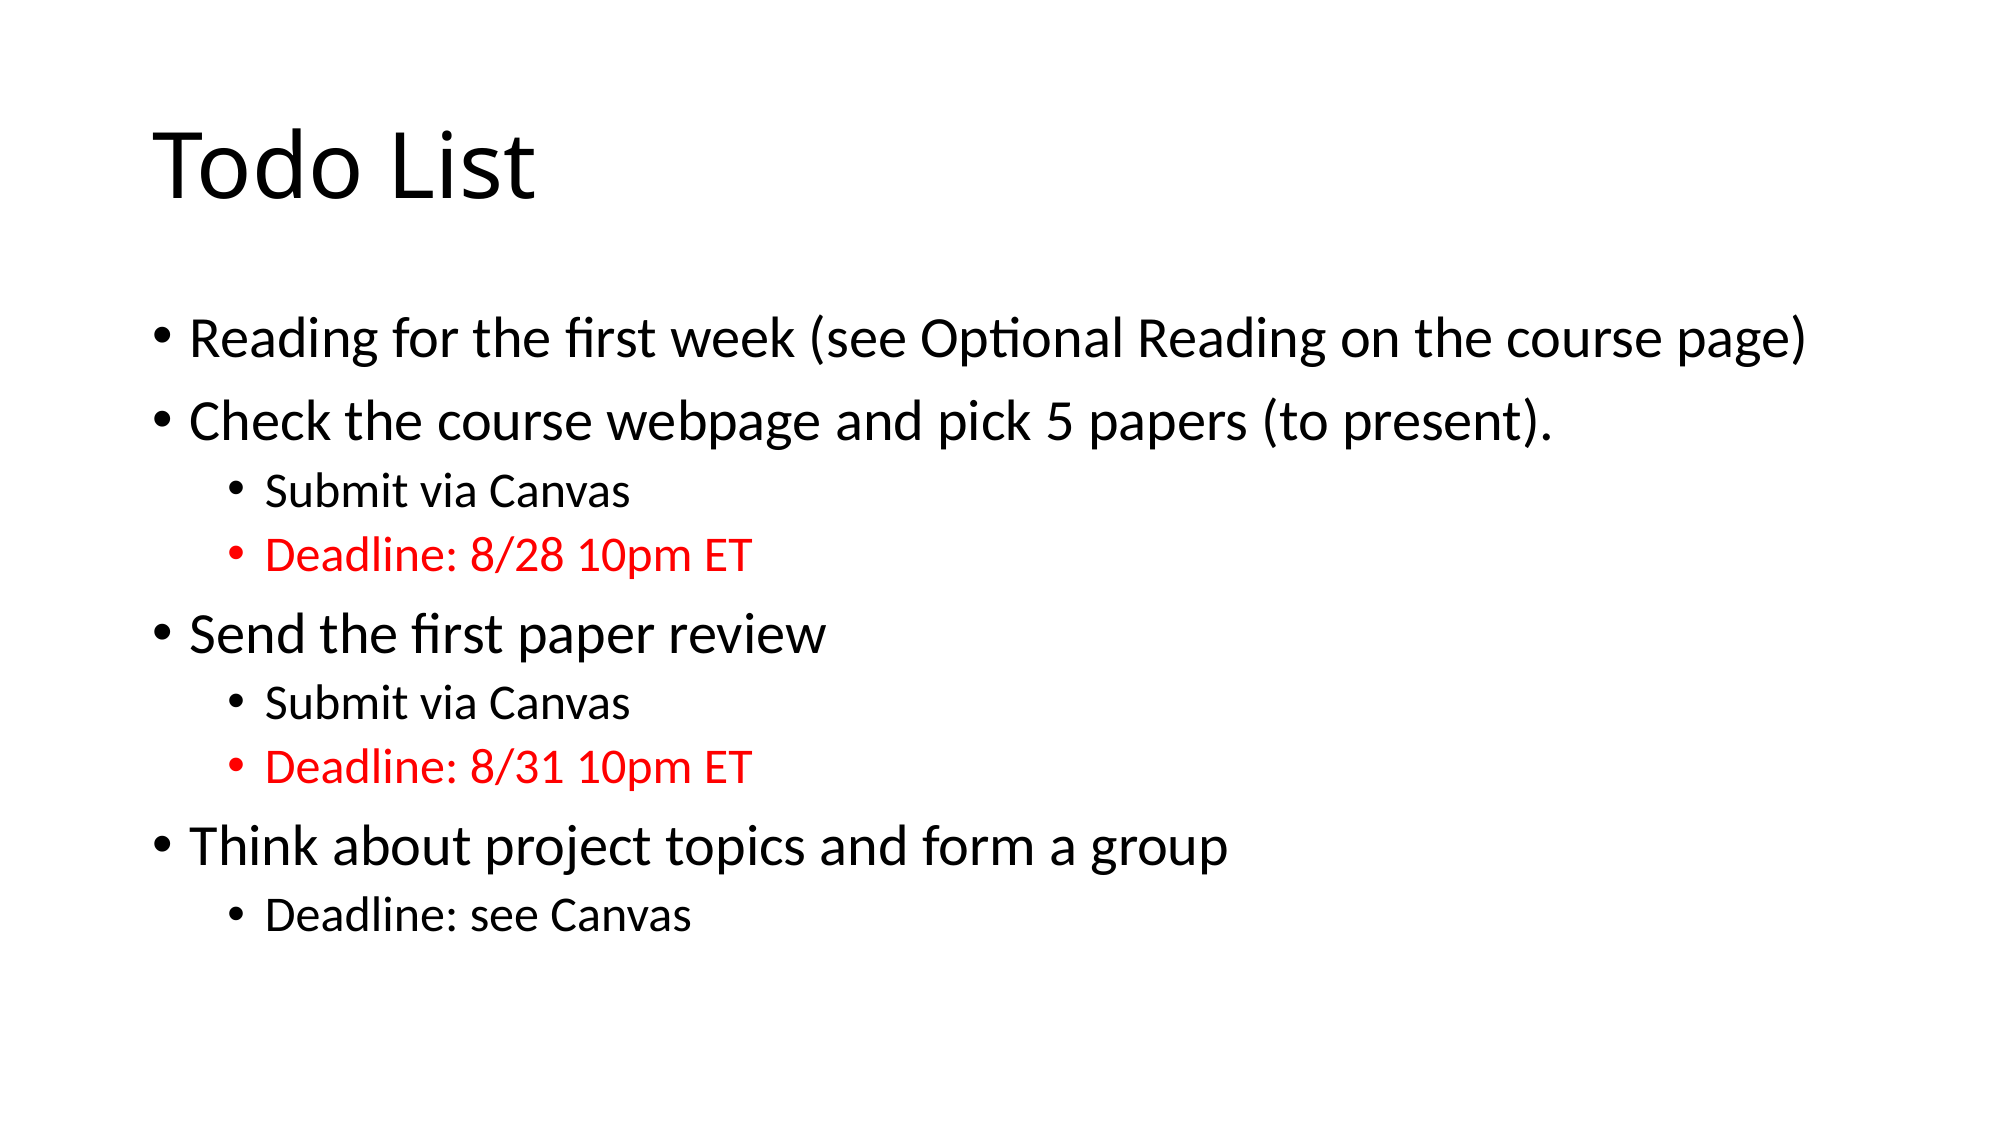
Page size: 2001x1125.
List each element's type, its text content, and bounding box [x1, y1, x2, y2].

title Todo List [137, 59, 1863, 278]
list Reading for the first week (see Optional Reading on the course page) Check the course webpage and pick 5 papers (to present). Submit via Canvas Deadline: 8/28 10pm ET Send the first paper review Submit via Canvas Deadline: 8/31 10pm ET Think about project topics and form a group Deadline: see Canvas [137, 299, 1863, 1014]
